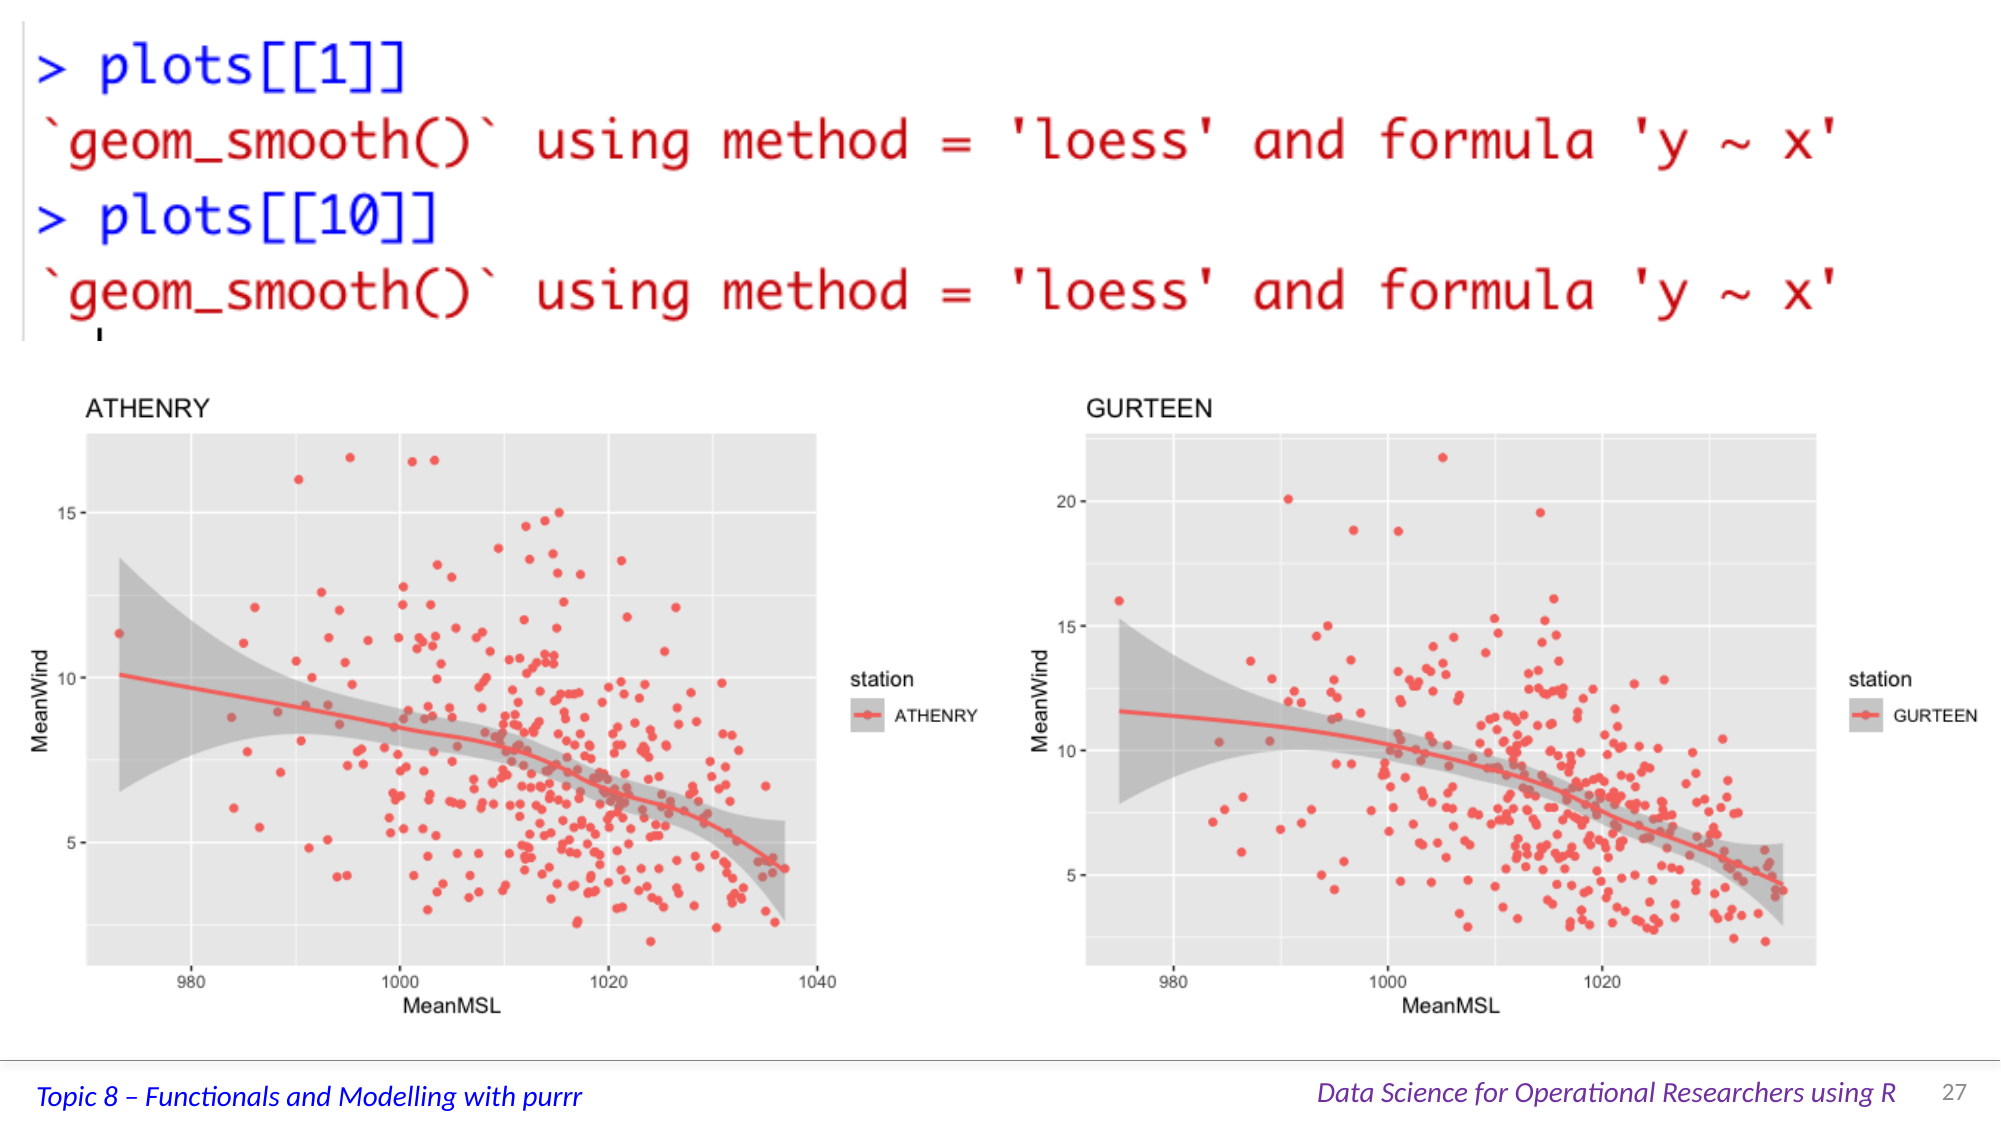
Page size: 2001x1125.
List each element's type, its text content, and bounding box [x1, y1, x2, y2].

slide_number 27 [1899, 1060, 1983, 1120]
picture [1021, 388, 2000, 1029]
picture [21, 388, 1001, 1029]
picture [20, 21, 1868, 341]
